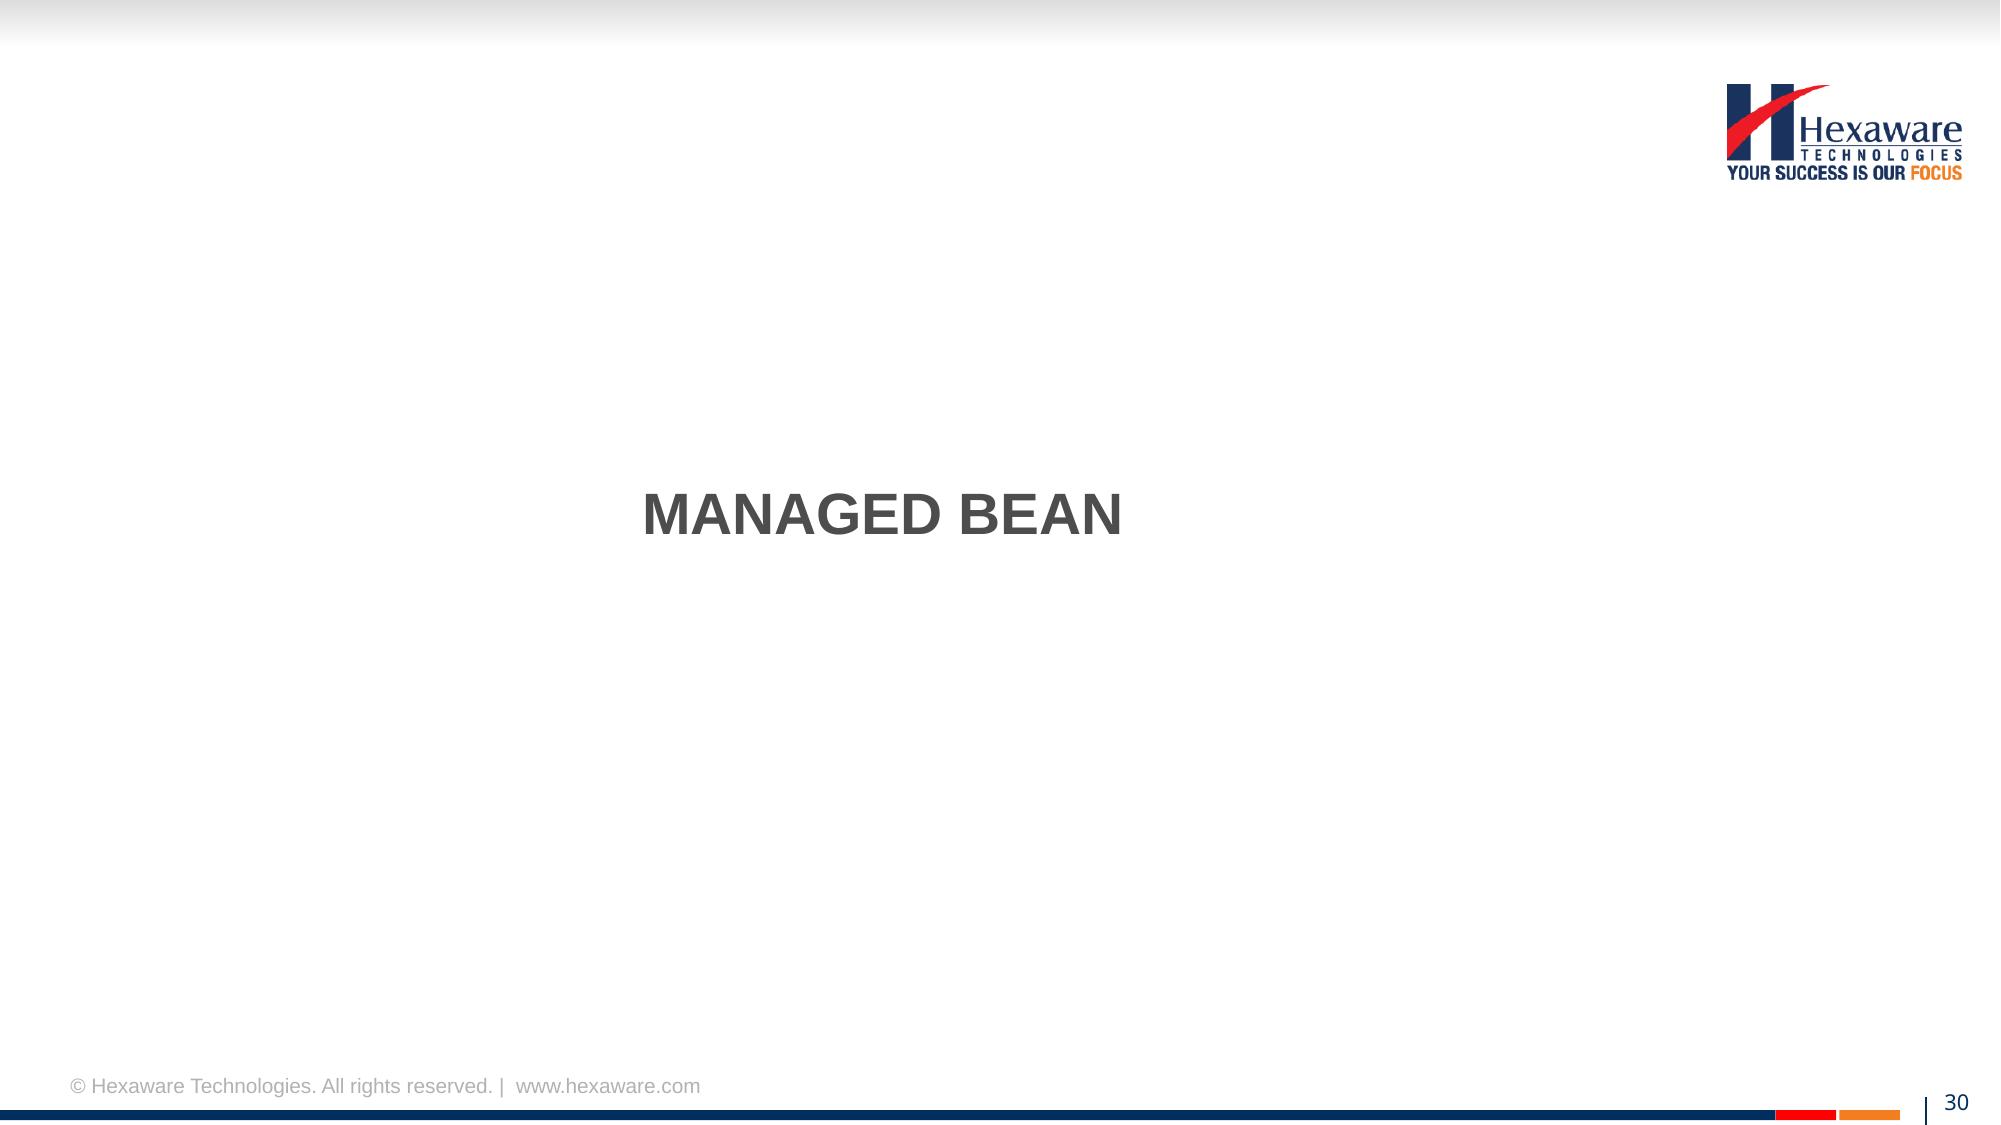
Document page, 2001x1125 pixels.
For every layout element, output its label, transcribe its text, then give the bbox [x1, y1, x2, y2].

picture [1727, 84, 1962, 180]
list MANAGED BEAN [67, 258, 1933, 1062]
